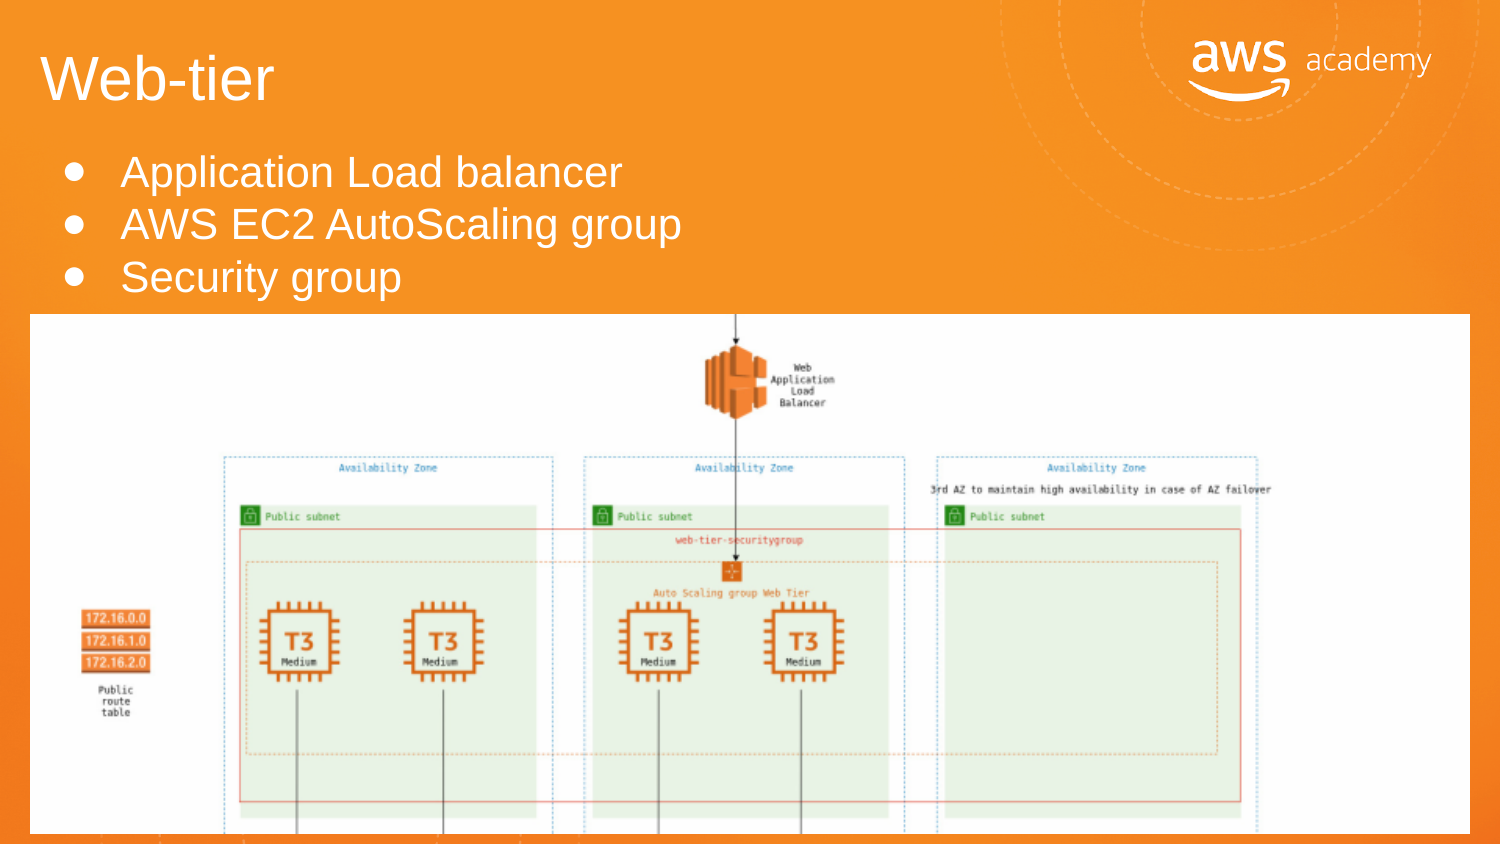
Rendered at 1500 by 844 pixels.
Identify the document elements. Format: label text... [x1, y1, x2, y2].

text_box Application Load balancer AWS EC2 AutoScaling group Security group [30, 128, 1470, 314]
picture [0, 0, 1500, 844]
title Web-tier [29, 32, 1397, 129]
